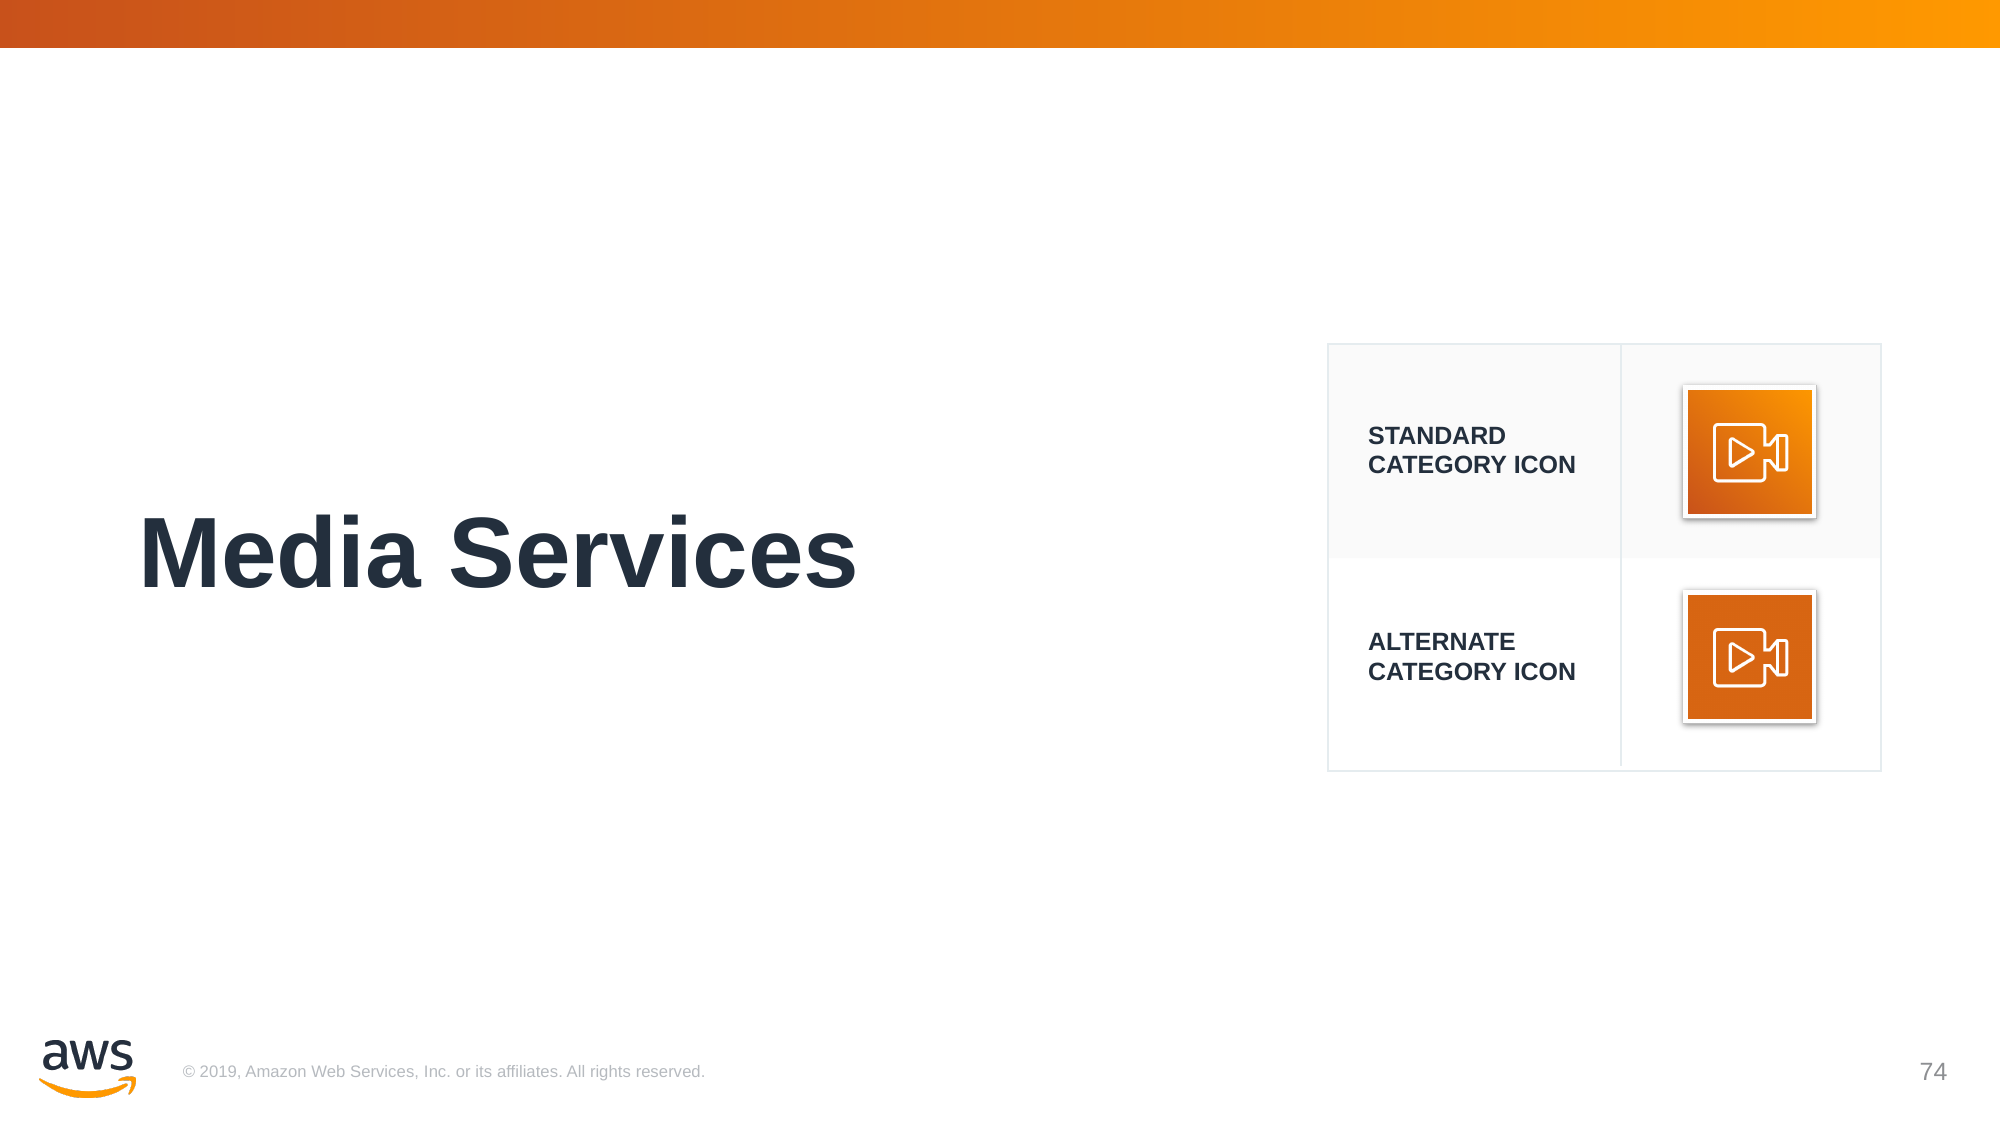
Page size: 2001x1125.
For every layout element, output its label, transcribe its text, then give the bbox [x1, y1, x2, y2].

picture [39, 1040, 136, 1098]
title Media Services [123, 374, 1220, 736]
picture [1672, 374, 1829, 531]
slide_number 74 [1512, 1040, 1963, 1101]
picture [1672, 579, 1829, 736]
